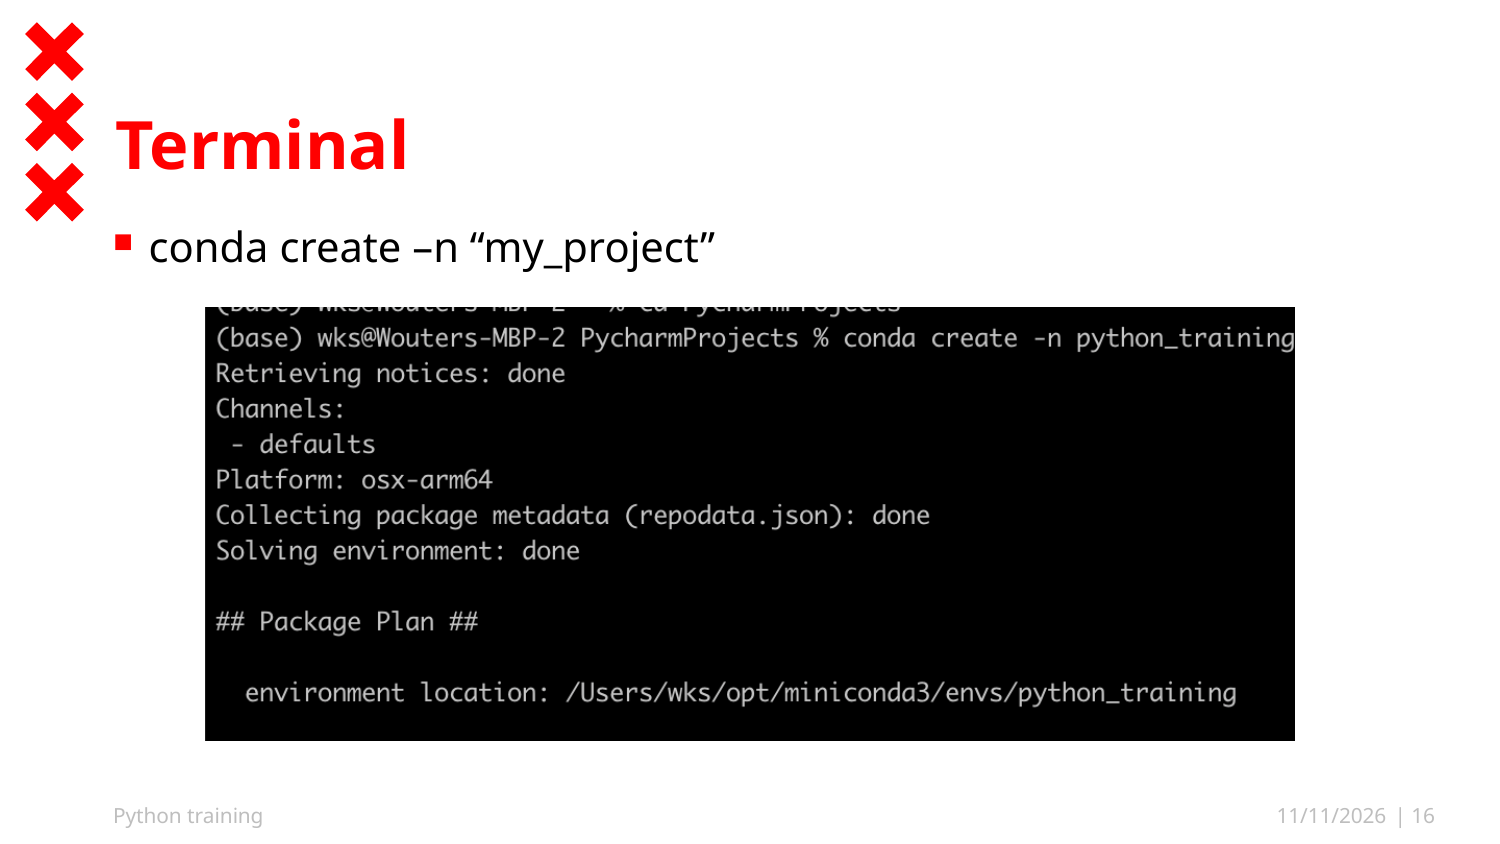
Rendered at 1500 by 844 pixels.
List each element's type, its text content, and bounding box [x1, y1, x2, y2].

slide_number | 16 [1394, 802, 1442, 833]
footer Python training [113, 802, 1129, 833]
picture [204, 307, 1295, 741]
list conda create –n “my_project” [113, 221, 1442, 564]
title Terminal [115, 102, 1445, 263]
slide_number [1262, 802, 1387, 833]
